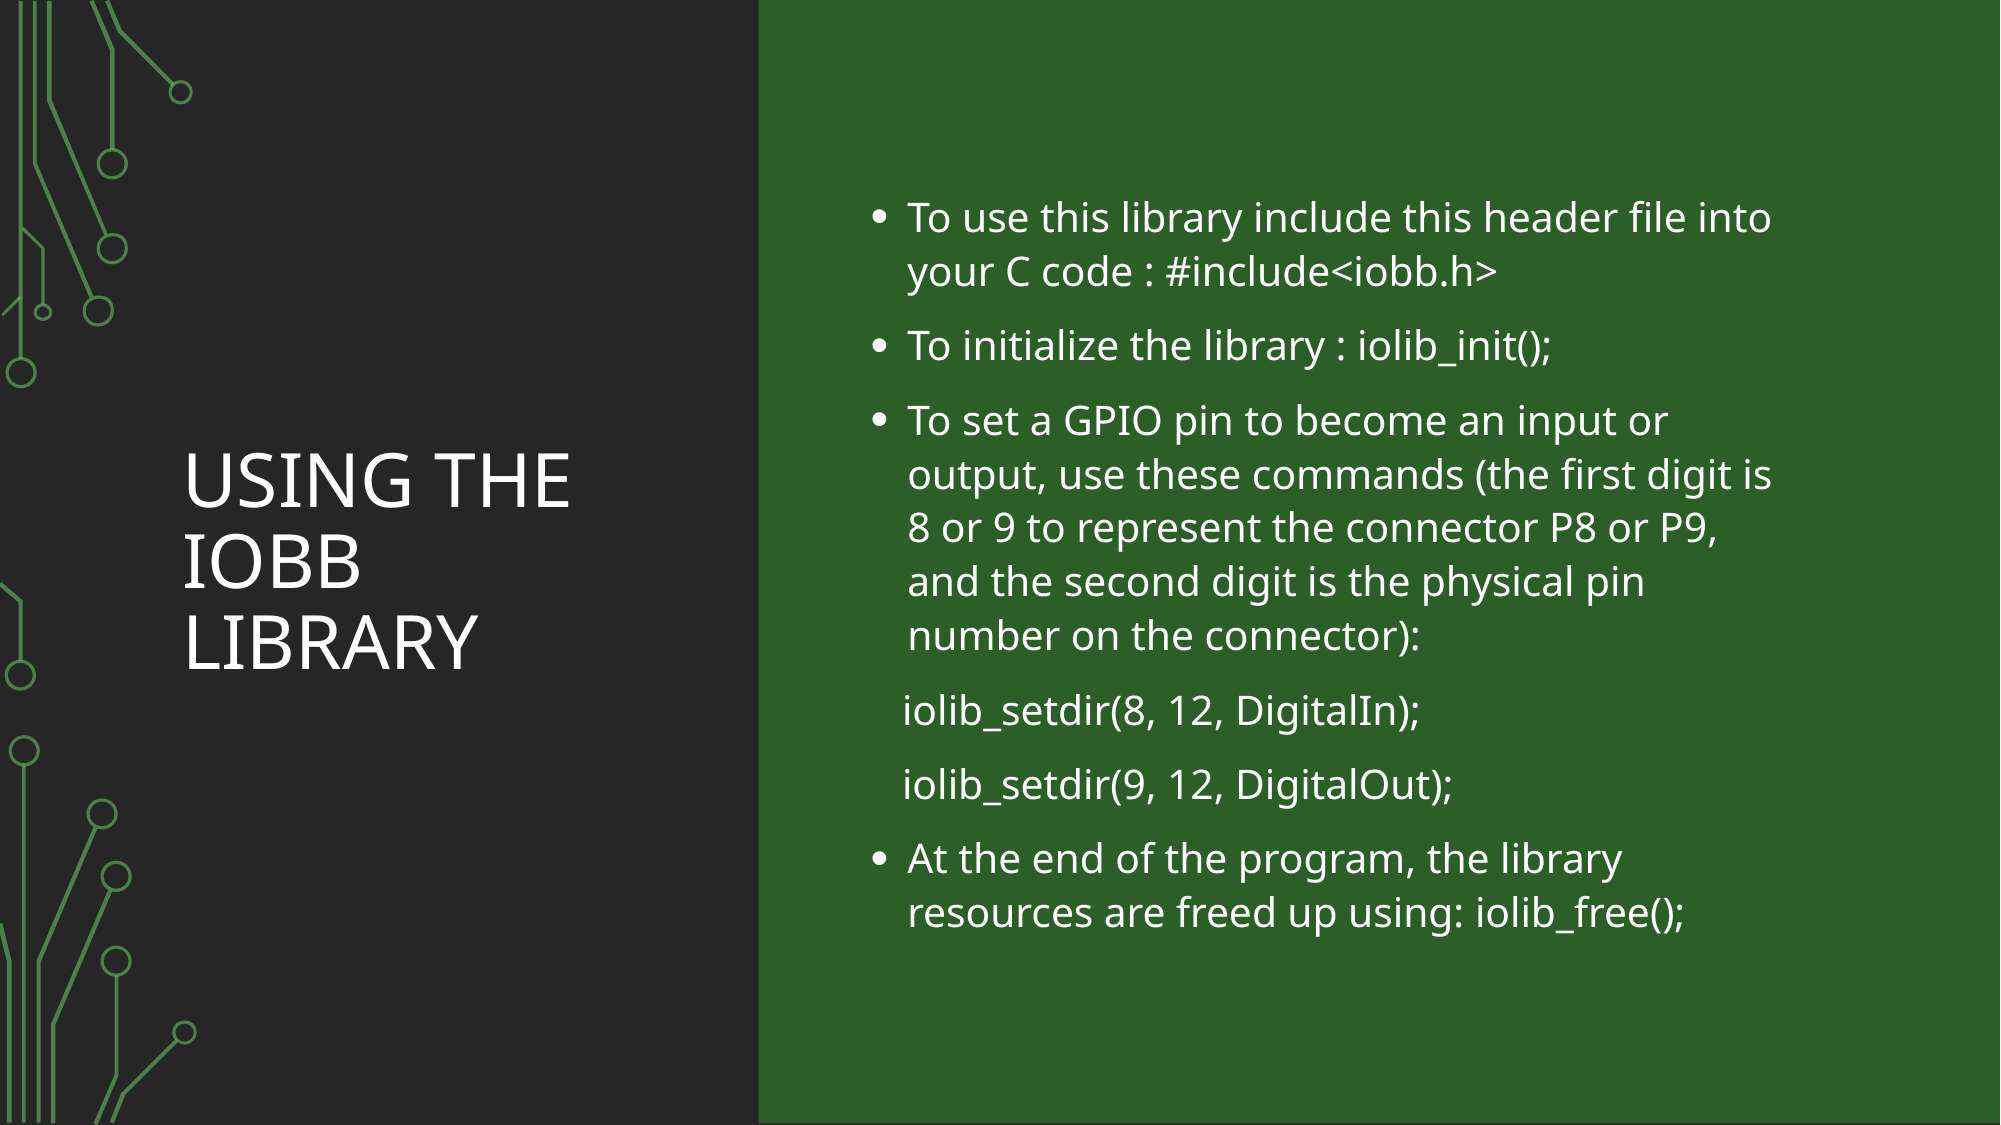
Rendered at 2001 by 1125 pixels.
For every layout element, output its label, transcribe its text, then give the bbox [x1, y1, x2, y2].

list To use this library include this header file into your C code : #include<iobb.h> To initialize the library : iolib_init(); To set a GPIO pin to become an input or output, use these commands (the first digit is 8 or 9 to represent the connector P8 or P9, and the second digit is the physical pin number on the connector): iolib_setdir(8, 12, DigitalIn); iolib_setdir(9, 12, DigitalOut); At the end of the program, the library resources are freed up using: iolib_free(); [855, 179, 1813, 950]
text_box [0, 0, 199, 1125]
title Using the iobb library [199, 179, 670, 950]
text_box [199, 0, 2000, 1125]
text_box [758, 0, 2000, 1124]
